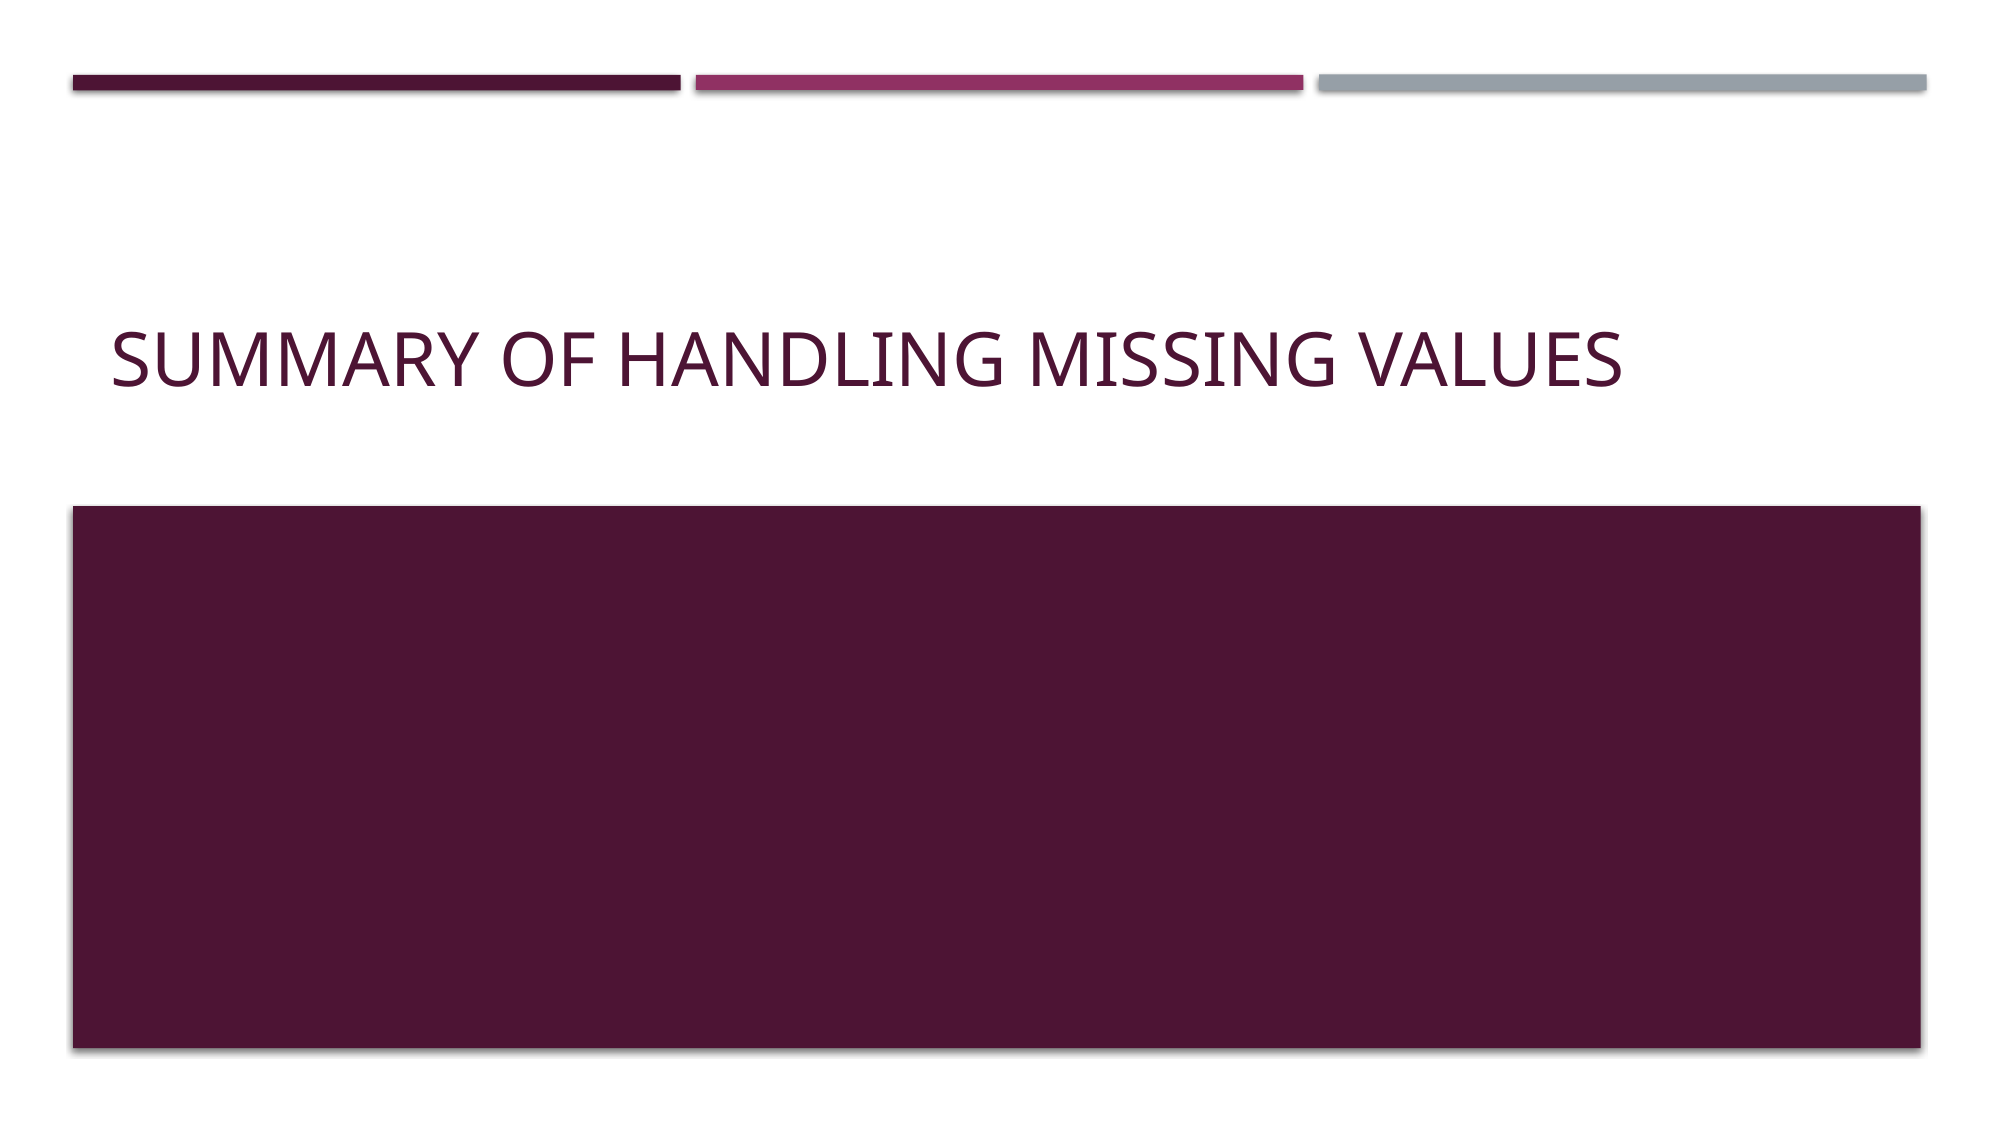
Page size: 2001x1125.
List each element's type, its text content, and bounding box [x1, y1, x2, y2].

title Summary of handling missing values [95, 167, 1899, 410]
